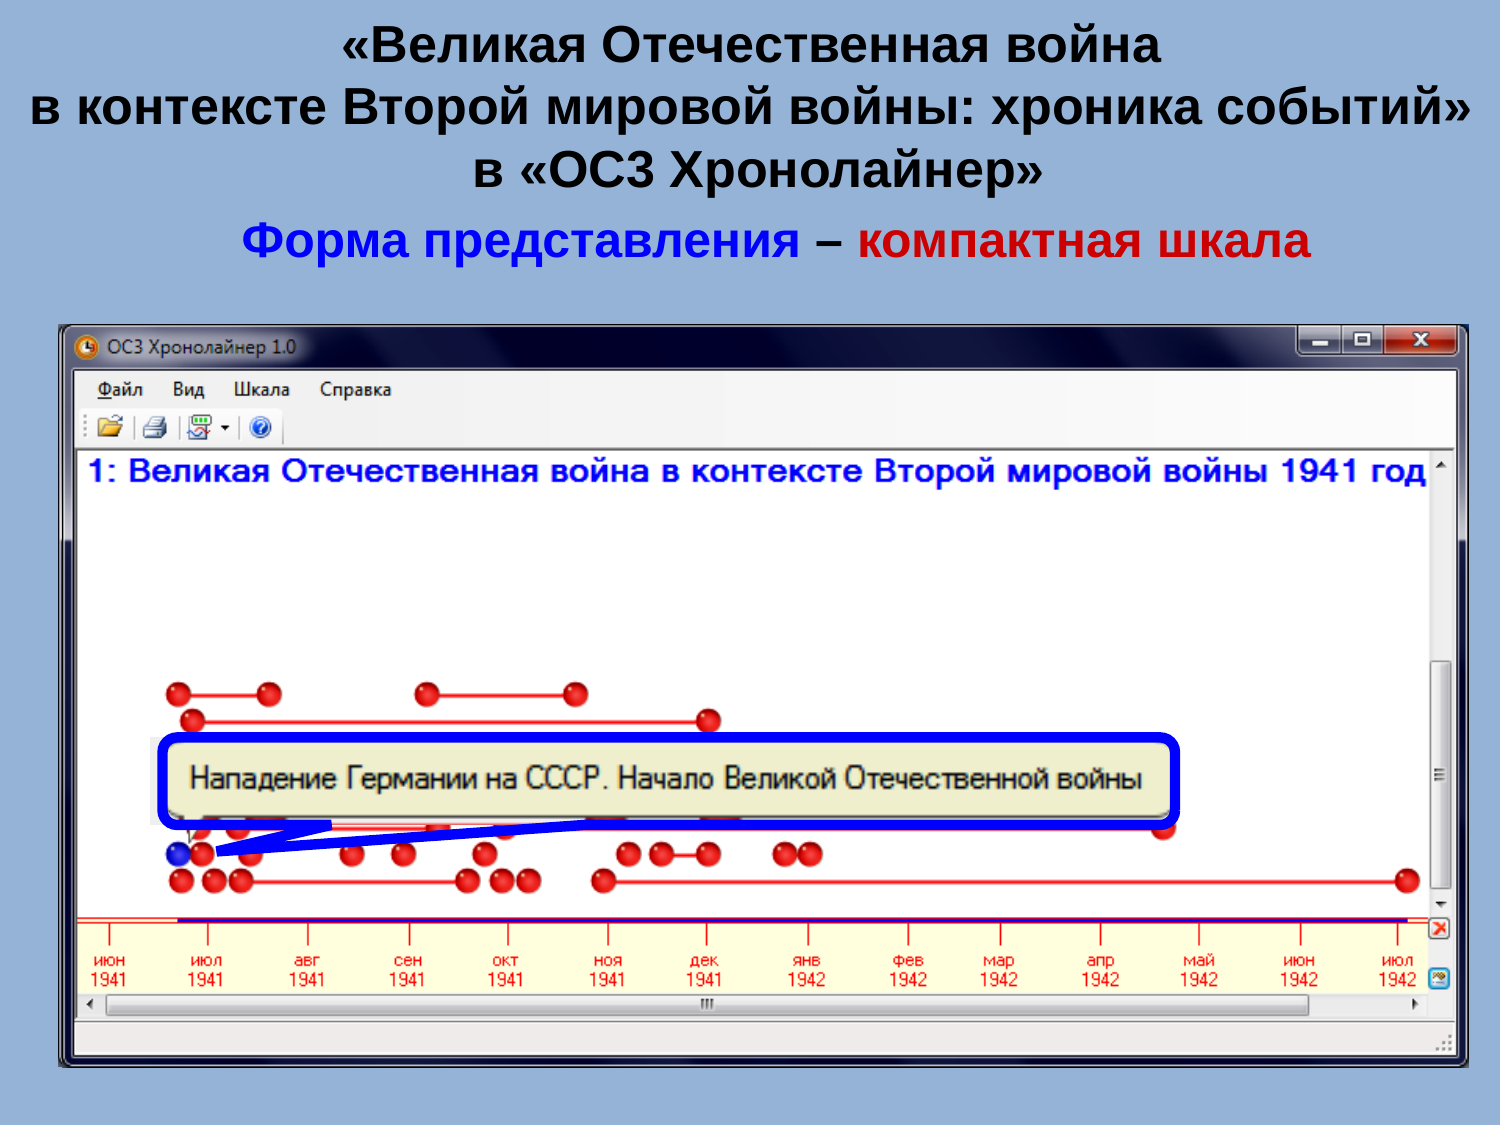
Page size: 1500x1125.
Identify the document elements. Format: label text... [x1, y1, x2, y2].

text_box Форма представления – компактная шкала [161, 200, 1391, 276]
picture [58, 324, 1469, 1068]
title «Великая Отечественная война в контексте Второй мировой войны: хроника событий» в «ОС3 Хронолайнер» [0, 0, 1500, 208]
